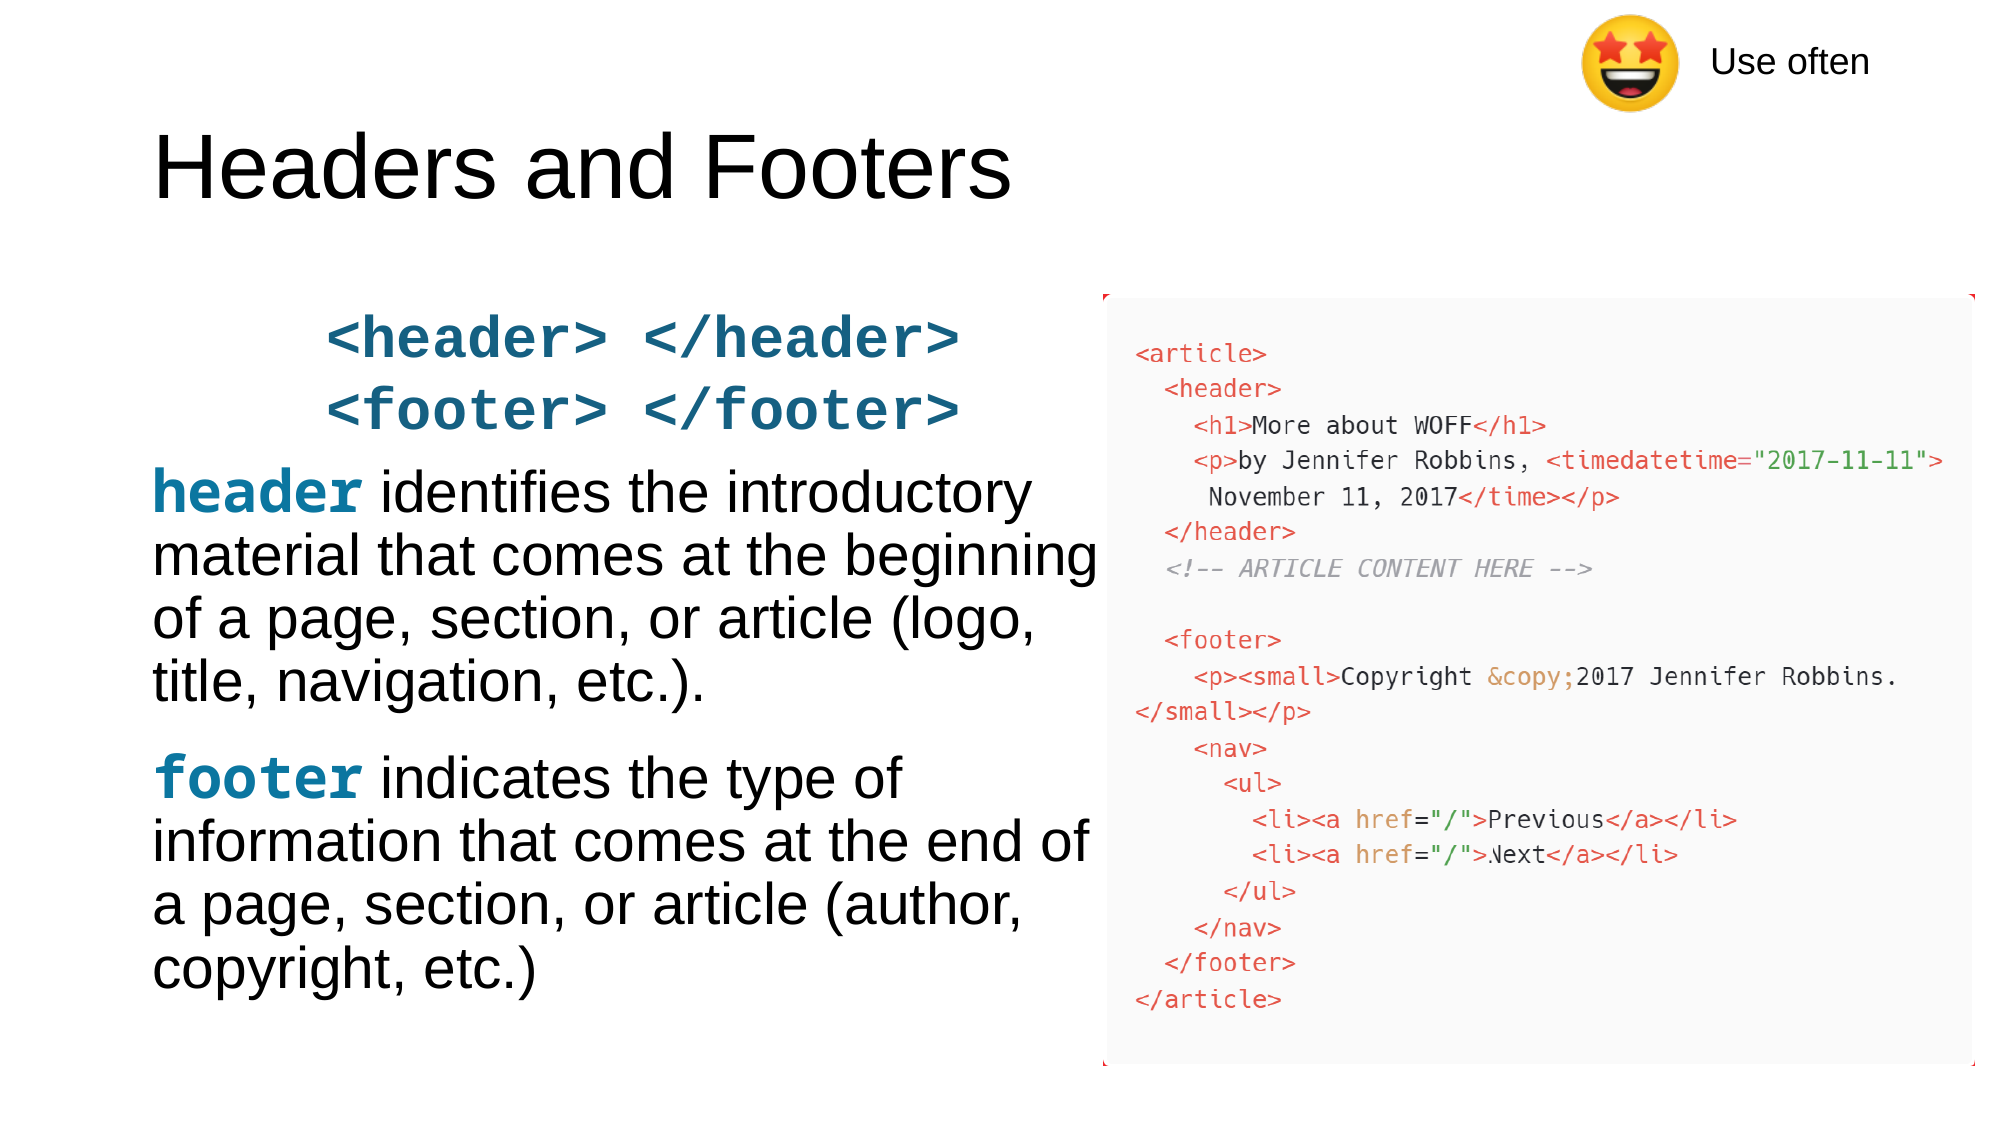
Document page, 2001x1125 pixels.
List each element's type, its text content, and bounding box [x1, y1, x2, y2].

title Headers and Footers [137, 59, 1863, 278]
picture [1566, 0, 1695, 129]
list <header> </header> <footer> </footer> header identifies the introductory material that comes at the beginning of a page, section, or article (logo, title, navigation, etc.). footer indicates the type of information that comes at the end of a page, section, or article (author, copyright, etc.) [137, 299, 1102, 1014]
picture [1102, 293, 1975, 1066]
text_box Use often [1695, 29, 1886, 90]
